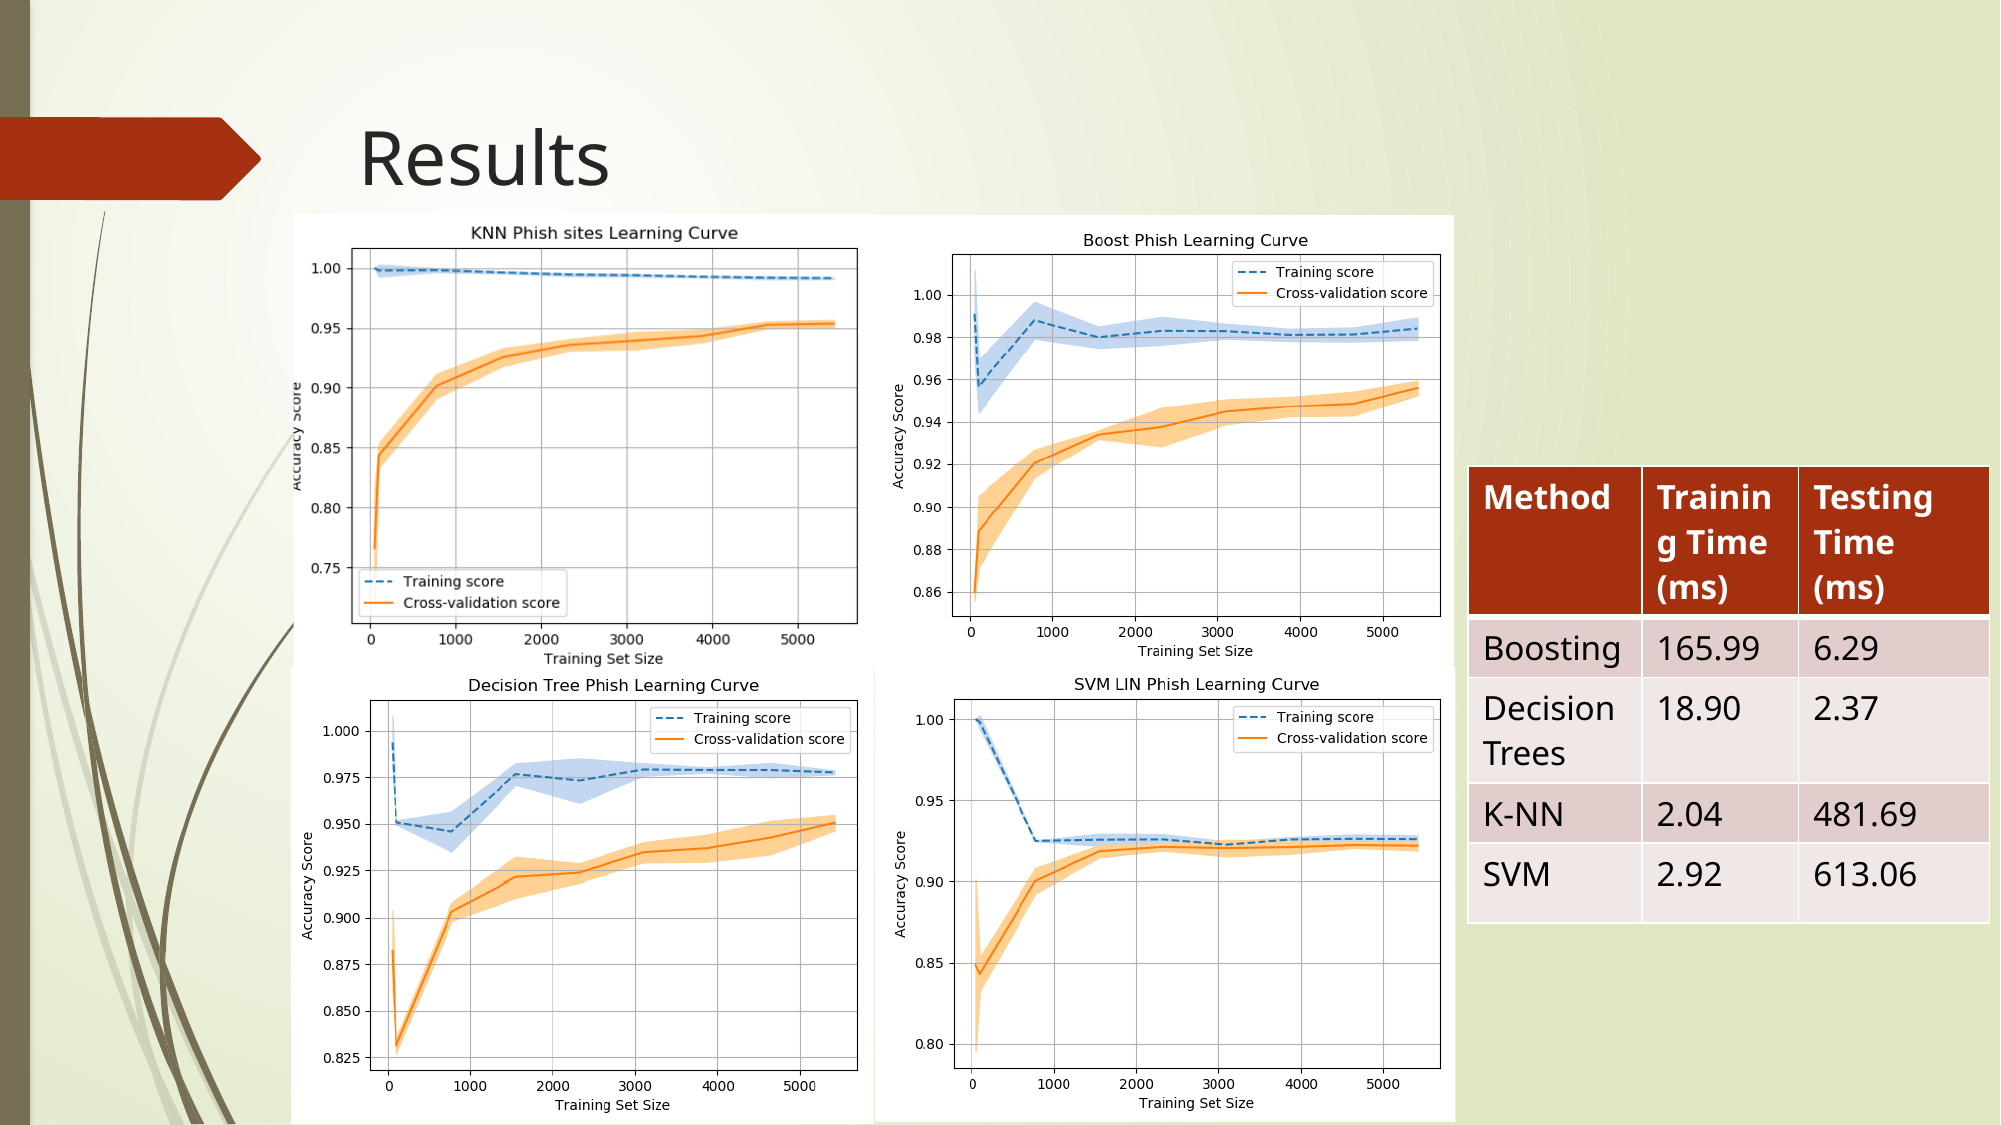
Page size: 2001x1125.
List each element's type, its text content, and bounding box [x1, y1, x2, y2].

title Results [343, 102, 1888, 313]
table_cell 18.90 [1643, 678, 1798, 782]
table_header Training Time (ms) [1643, 467, 1798, 614]
table_cell Decision Trees [1469, 678, 1641, 782]
table_cell 165.99 [1643, 620, 1798, 677]
table_cell 613.06 [1799, 844, 1989, 922]
table_cell SVM [1469, 844, 1641, 922]
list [873, 215, 1455, 669]
table_cell 2.37 [1799, 678, 1989, 782]
table_cell 481.69 [1799, 784, 1989, 842]
table_cell 2.92 [1643, 844, 1798, 922]
table_header Method [1469, 467, 1641, 614]
picture [270, 214, 1456, 1124]
table_cell 2.04 [1643, 784, 1798, 842]
table_header Testing Time (ms) [1799, 467, 1989, 614]
table_cell Boosting [1469, 620, 1641, 677]
table_cell 6.29 [1799, 620, 1989, 677]
table_cell K-NN [1469, 784, 1641, 842]
